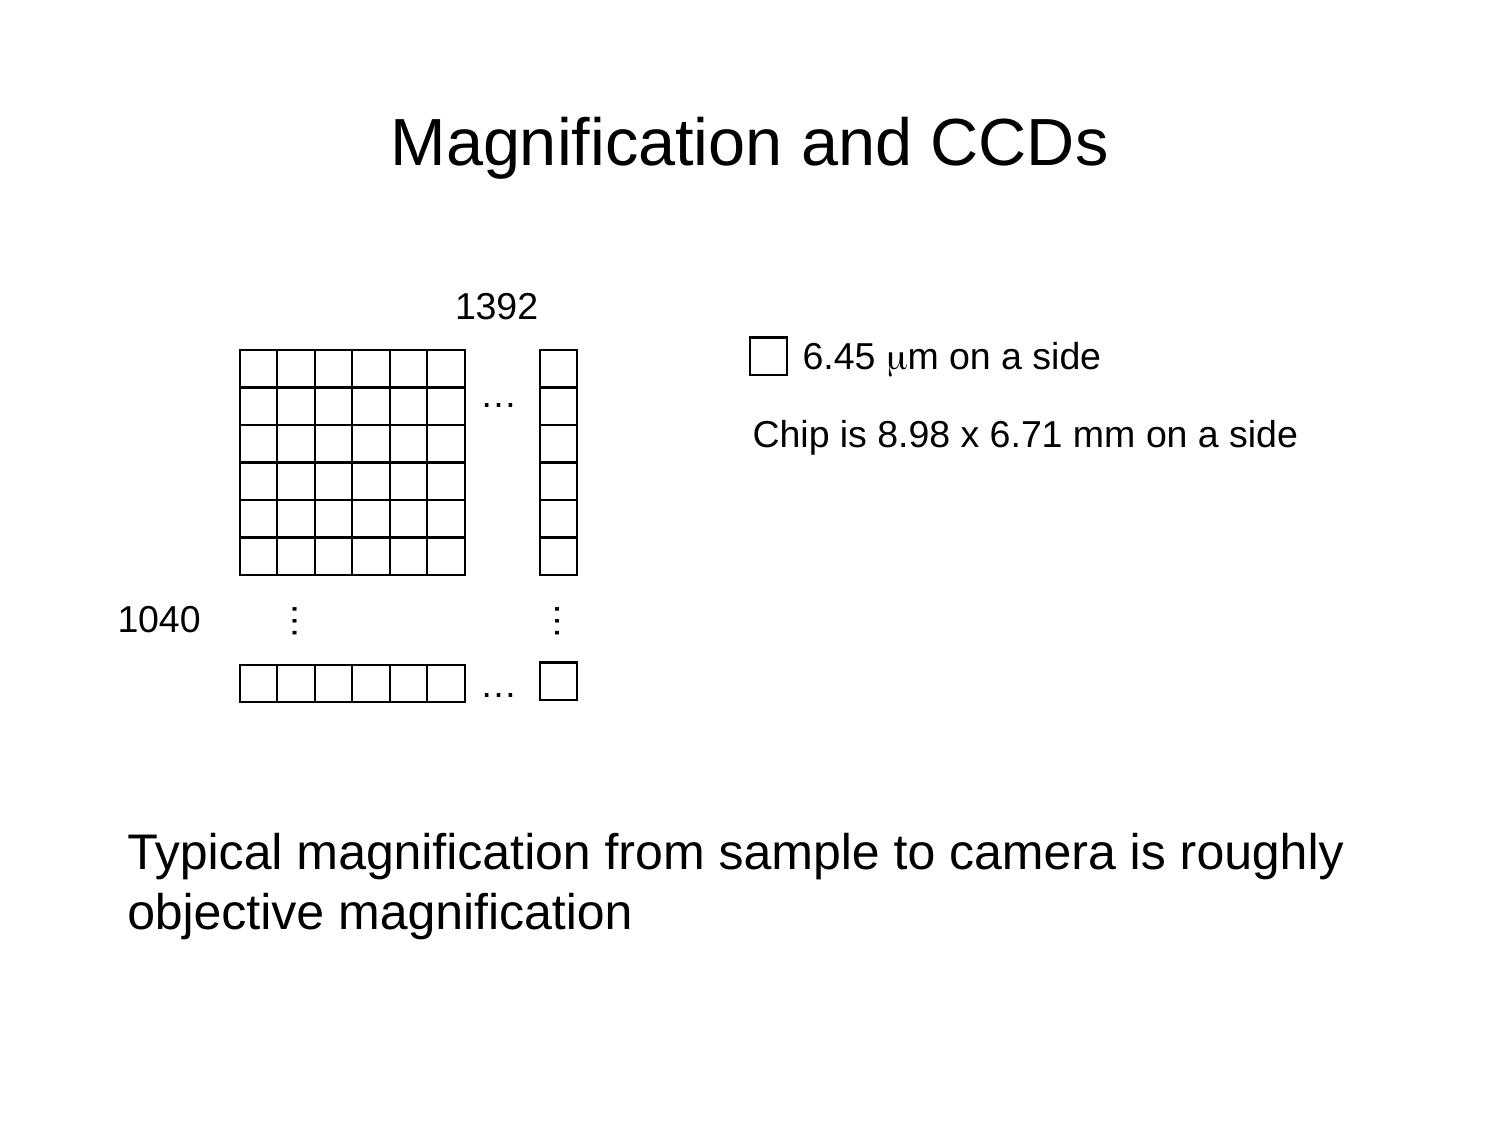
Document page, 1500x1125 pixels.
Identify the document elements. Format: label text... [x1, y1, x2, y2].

text_box [239, 462, 277, 500]
text_box [352, 425, 389, 463]
text_box [539, 350, 578, 387]
text_box [389, 664, 427, 703]
text_box [314, 500, 352, 537]
text_box [427, 387, 465, 425]
text_box [427, 425, 465, 463]
text_box [539, 537, 578, 575]
text_box [352, 537, 389, 575]
text_box [352, 350, 389, 387]
text_box [239, 425, 277, 462]
title Magnification and CCDs [74, 44, 1426, 233]
text_box [427, 500, 465, 537]
text_box [277, 425, 314, 462]
text_box [389, 500, 427, 537]
text_box [239, 350, 277, 387]
text_box [277, 462, 314, 500]
text_box … [465, 652, 533, 712]
text_box [389, 537, 427, 575]
text_box [277, 664, 314, 703]
text_box [239, 500, 277, 537]
text_box [352, 463, 389, 500]
text_box [277, 537, 314, 575]
text_box [539, 425, 578, 463]
text_box [539, 463, 578, 500]
text_box [277, 500, 314, 537]
text_box Chip is 8.98 x 6.71 mm on a side [737, 402, 1313, 462]
text_box [427, 537, 465, 575]
text_box [539, 387, 578, 425]
text_box [314, 387, 352, 425]
text_box [314, 425, 352, 462]
text_box 1392 [440, 274, 553, 335]
text_box [277, 387, 314, 425]
text_box … [465, 362, 533, 423]
text_box [352, 664, 389, 703]
text_box [427, 350, 465, 387]
text_box [239, 664, 277, 703]
text_box [352, 387, 389, 425]
text_box [750, 337, 787, 375]
text_box [539, 662, 578, 700]
text_box [314, 537, 352, 575]
text_box Typical magnification from sample to camera is roughly objective magnification [112, 812, 1388, 948]
text_box [389, 463, 427, 500]
text_box … [277, 587, 338, 655]
text_box [539, 500, 578, 537]
text_box … [540, 587, 601, 655]
text_box [389, 387, 427, 425]
text_box [239, 537, 277, 575]
text_box [389, 350, 427, 387]
text_box 1040 [102, 587, 216, 648]
text_box [427, 463, 465, 500]
text_box [239, 387, 277, 425]
text_box [314, 462, 352, 500]
text_box [352, 500, 389, 537]
text_box [427, 664, 465, 703]
text_box [389, 425, 427, 463]
text_box [277, 350, 314, 387]
text_box [314, 664, 352, 703]
text_box [314, 350, 352, 387]
text_box 6.45 mm on a side [787, 324, 1116, 385]
